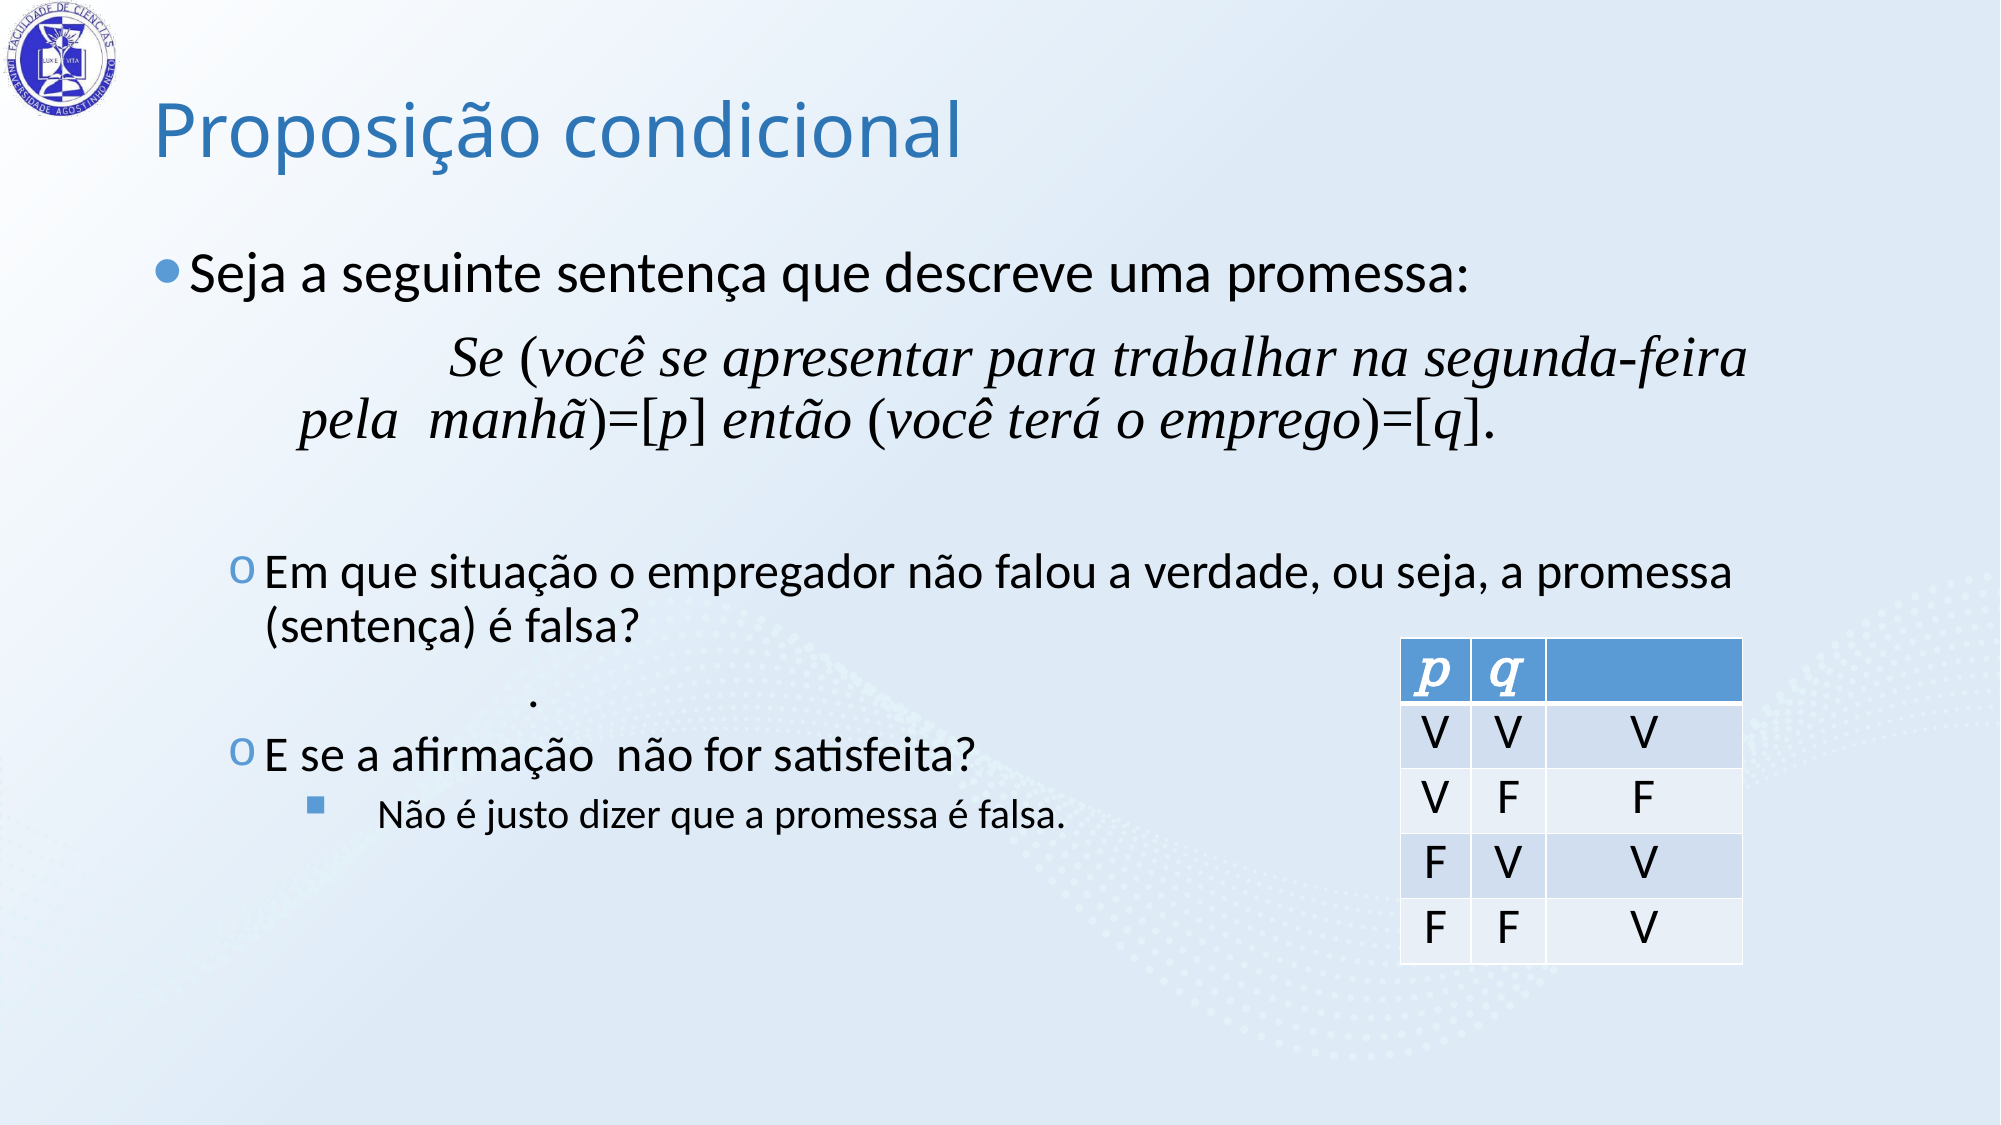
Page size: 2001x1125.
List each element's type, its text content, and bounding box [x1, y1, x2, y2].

picture [0, 0, 138, 120]
title Proposição condicional [137, 59, 1863, 207]
